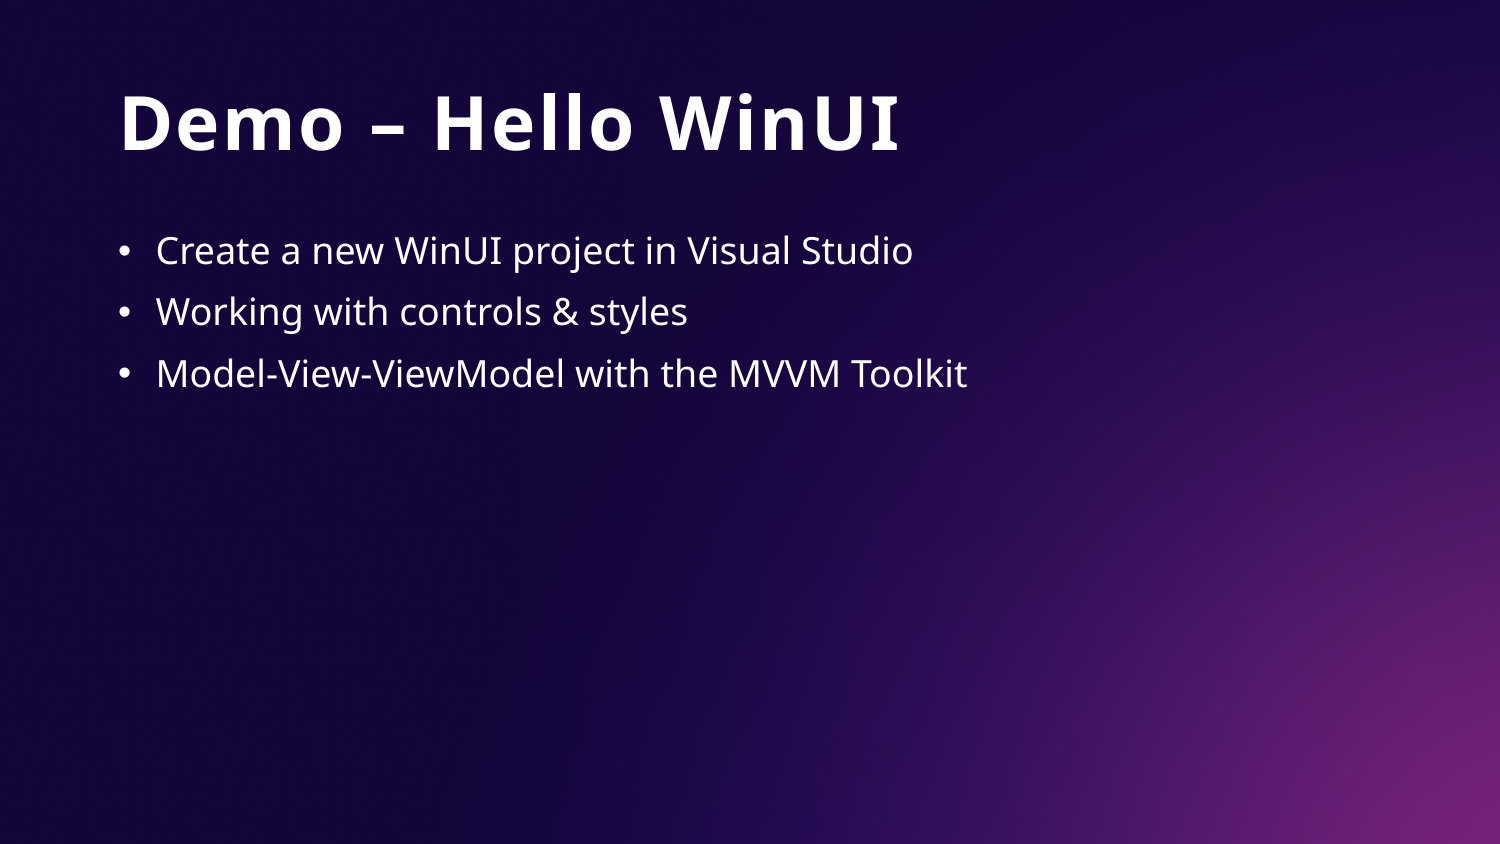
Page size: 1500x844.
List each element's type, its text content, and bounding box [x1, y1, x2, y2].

picture [0, 0, 1500, 844]
title Demo – Hello WinUI [103, 44, 1397, 208]
list Create a new WinUI project in Visual Studio Working with controls & styles Model-View-ViewModel with the MVVM Toolkit [103, 224, 1397, 760]
